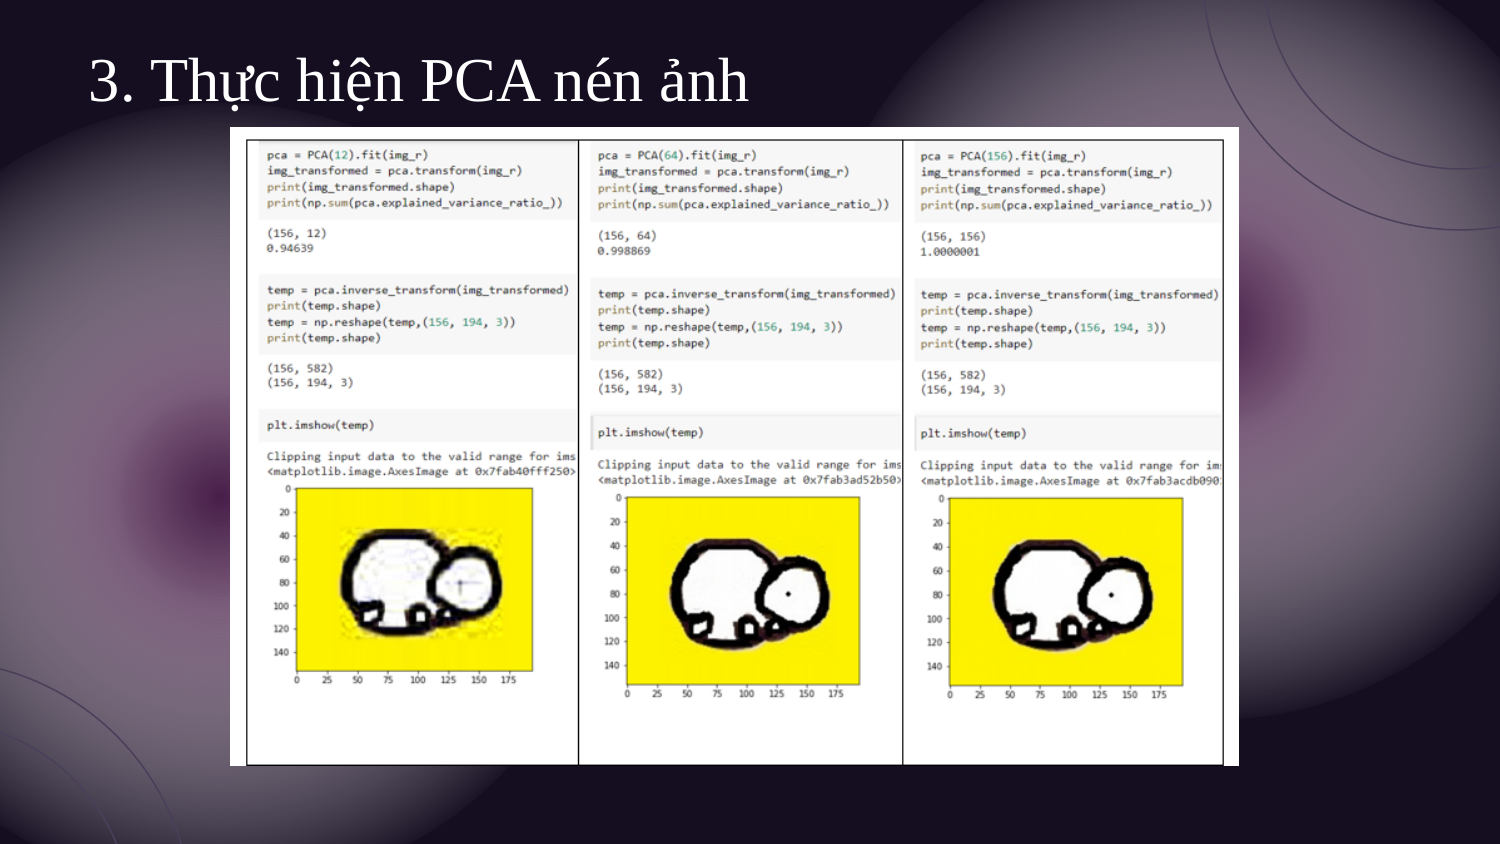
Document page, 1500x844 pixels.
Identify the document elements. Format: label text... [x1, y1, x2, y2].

picture [230, 127, 1239, 766]
title 3. Thực hiện PCA nén ảnh [73, 39, 1340, 102]
